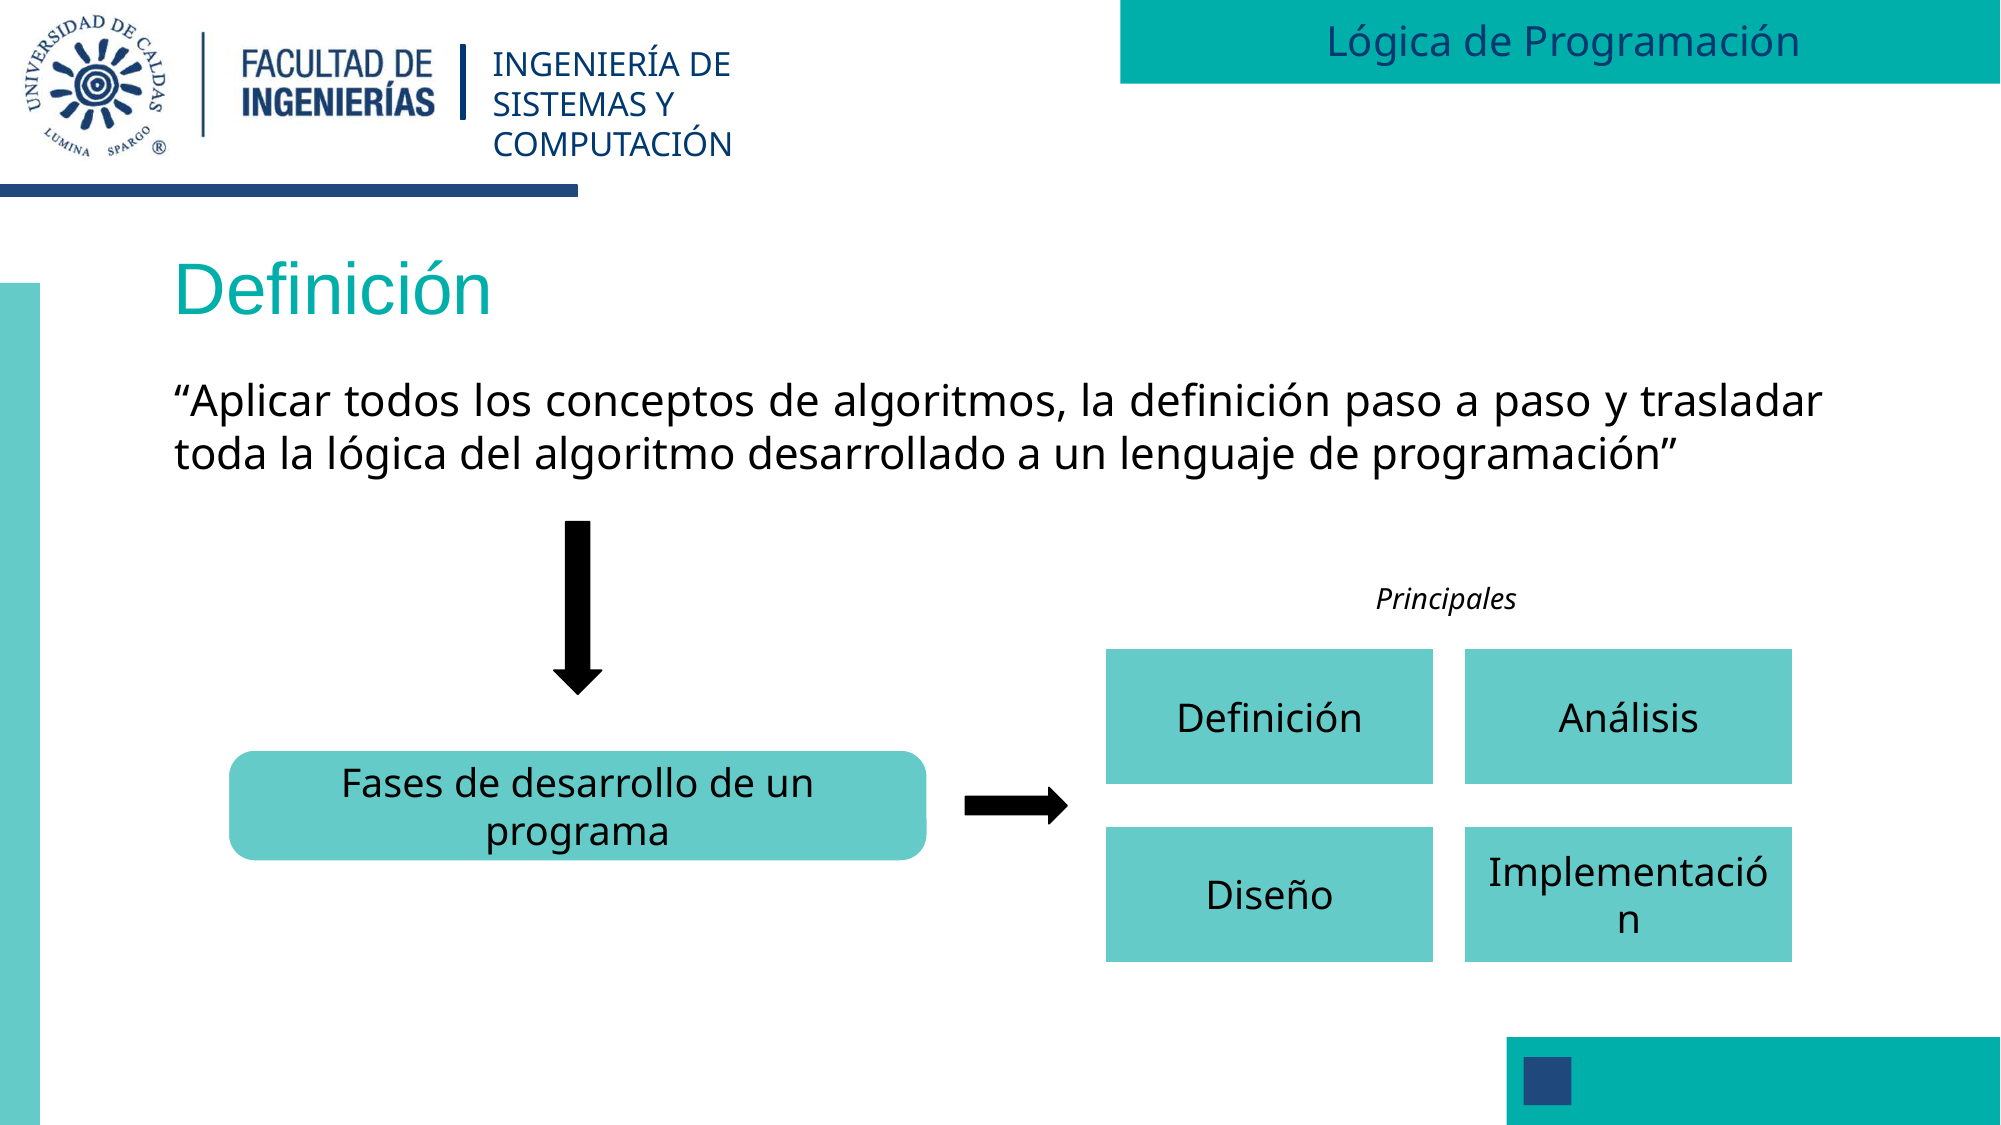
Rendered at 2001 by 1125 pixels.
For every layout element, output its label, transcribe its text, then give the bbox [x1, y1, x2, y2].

text_box Principales [1347, 565, 1546, 631]
picture [0, 0, 464, 173]
text_box Implementación [1464, 826, 1794, 963]
text_box [553, 521, 602, 695]
text_box [1120, 0, 2000, 84]
text_box [1523, 1057, 1572, 1106]
title Definición [173, 242, 1766, 430]
text_box Definición [1105, 648, 1435, 786]
text_box [965, 787, 1068, 824]
text_box INGENIERÍA DE SISTEMAS Y COMPUTACIÓN [477, 28, 841, 179]
text_box Lógica de Programación [1129, 0, 1998, 80]
text_box [0, 184, 578, 197]
text_box “Aplicar todos los conceptos de algoritmos, la definición paso a paso y trasladar toda la lógica del algoritmo desarrollado a un lenguaje de programación” [159, 357, 1841, 493]
text_box Diseño [1105, 826, 1435, 963]
text_box Fases de desarrollo de un programa [228, 750, 928, 862]
text_box [1506, 1037, 2000, 1125]
text_box [0, 282, 40, 1125]
text_box Análisis [1464, 648, 1794, 786]
